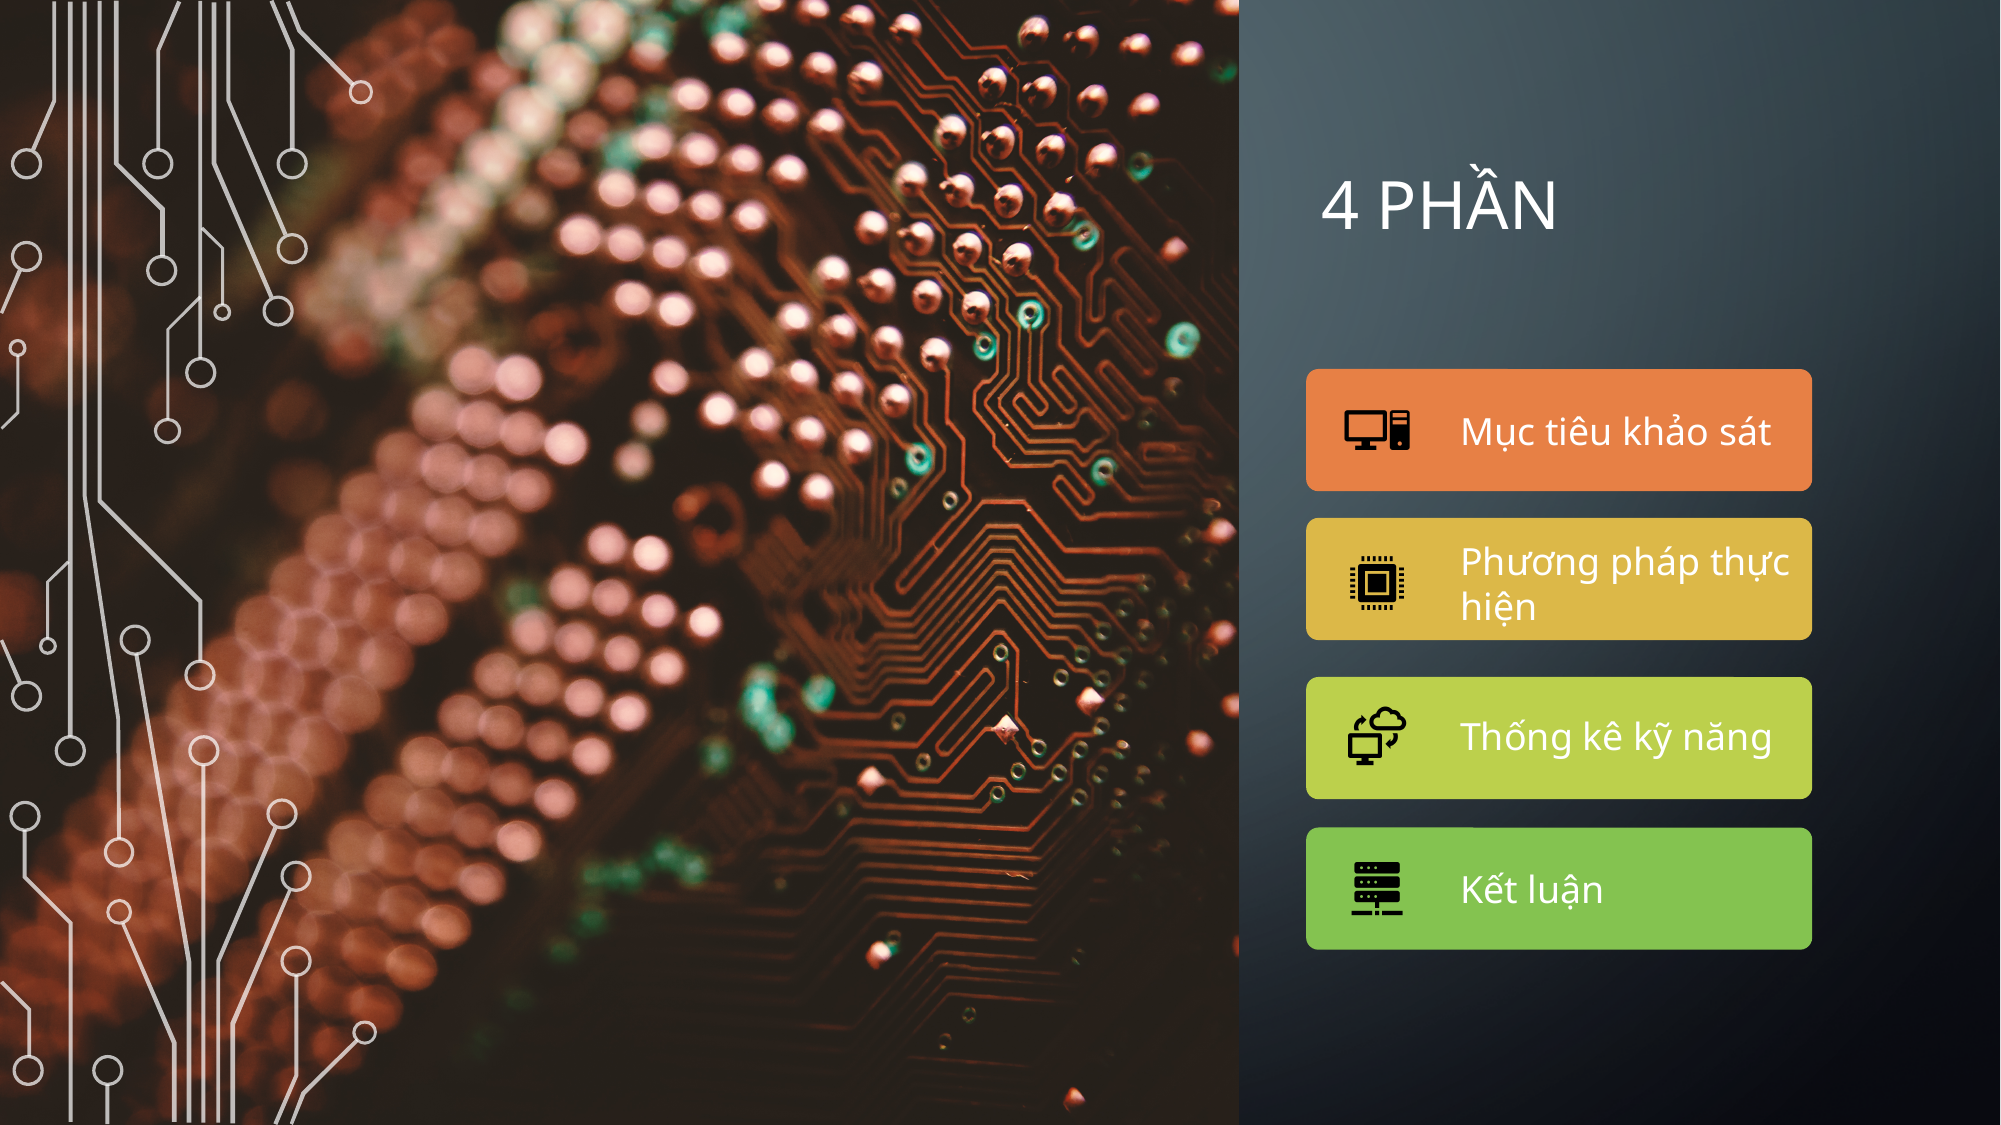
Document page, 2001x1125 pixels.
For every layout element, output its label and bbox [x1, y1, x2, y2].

picture [379, 0, 1240, 1125]
text_box [0, 0, 379, 1125]
list [1305, 368, 1813, 951]
text_box [1240, 0, 2000, 1125]
